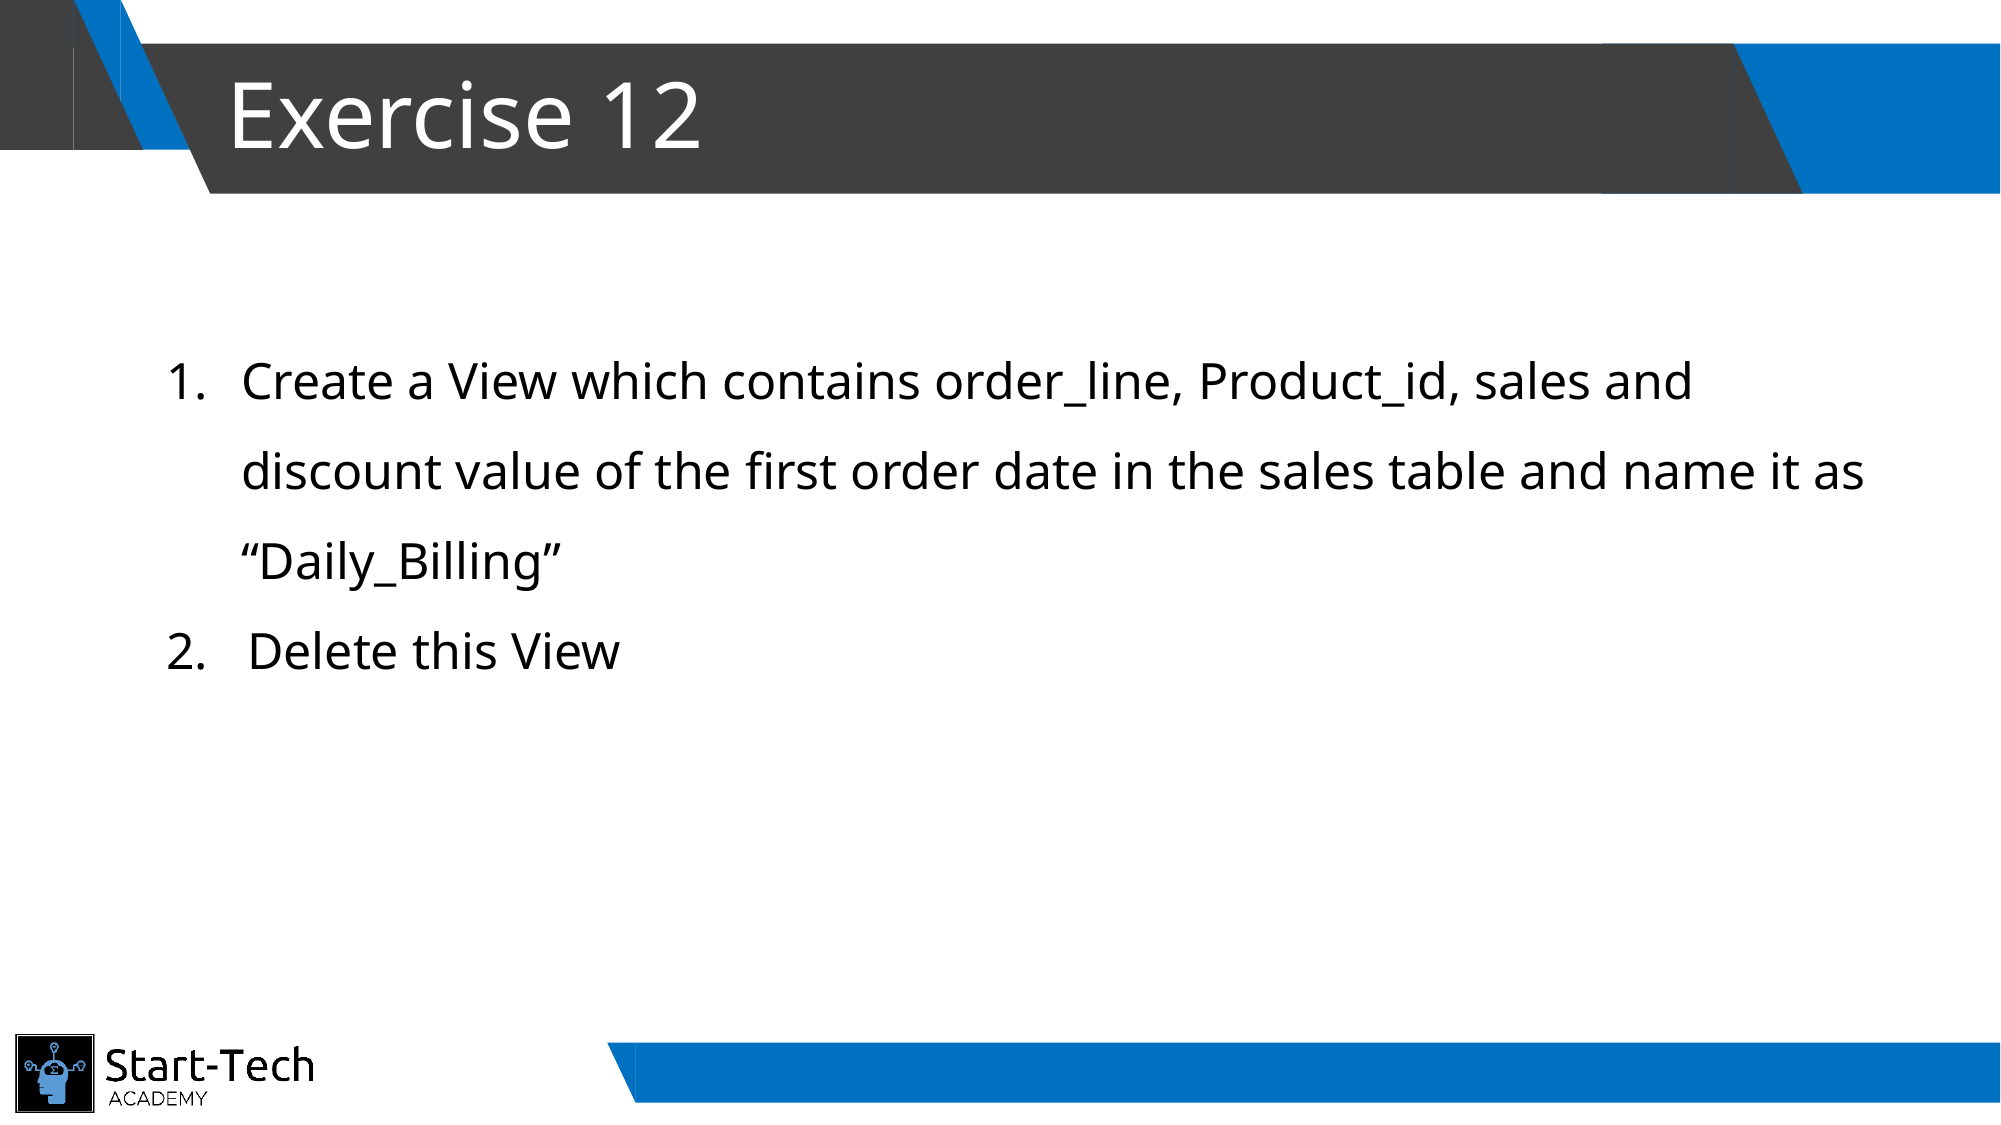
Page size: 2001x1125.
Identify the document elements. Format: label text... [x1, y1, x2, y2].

picture [5, 1023, 333, 1123]
title Exercise 12 [211, 9, 1734, 228]
text_box Create a View which contains order_line, Product_id, sales and discount value of the first order date in the sales table and name it as “Daily_Billing” 2. Delete this View [151, 312, 1906, 778]
